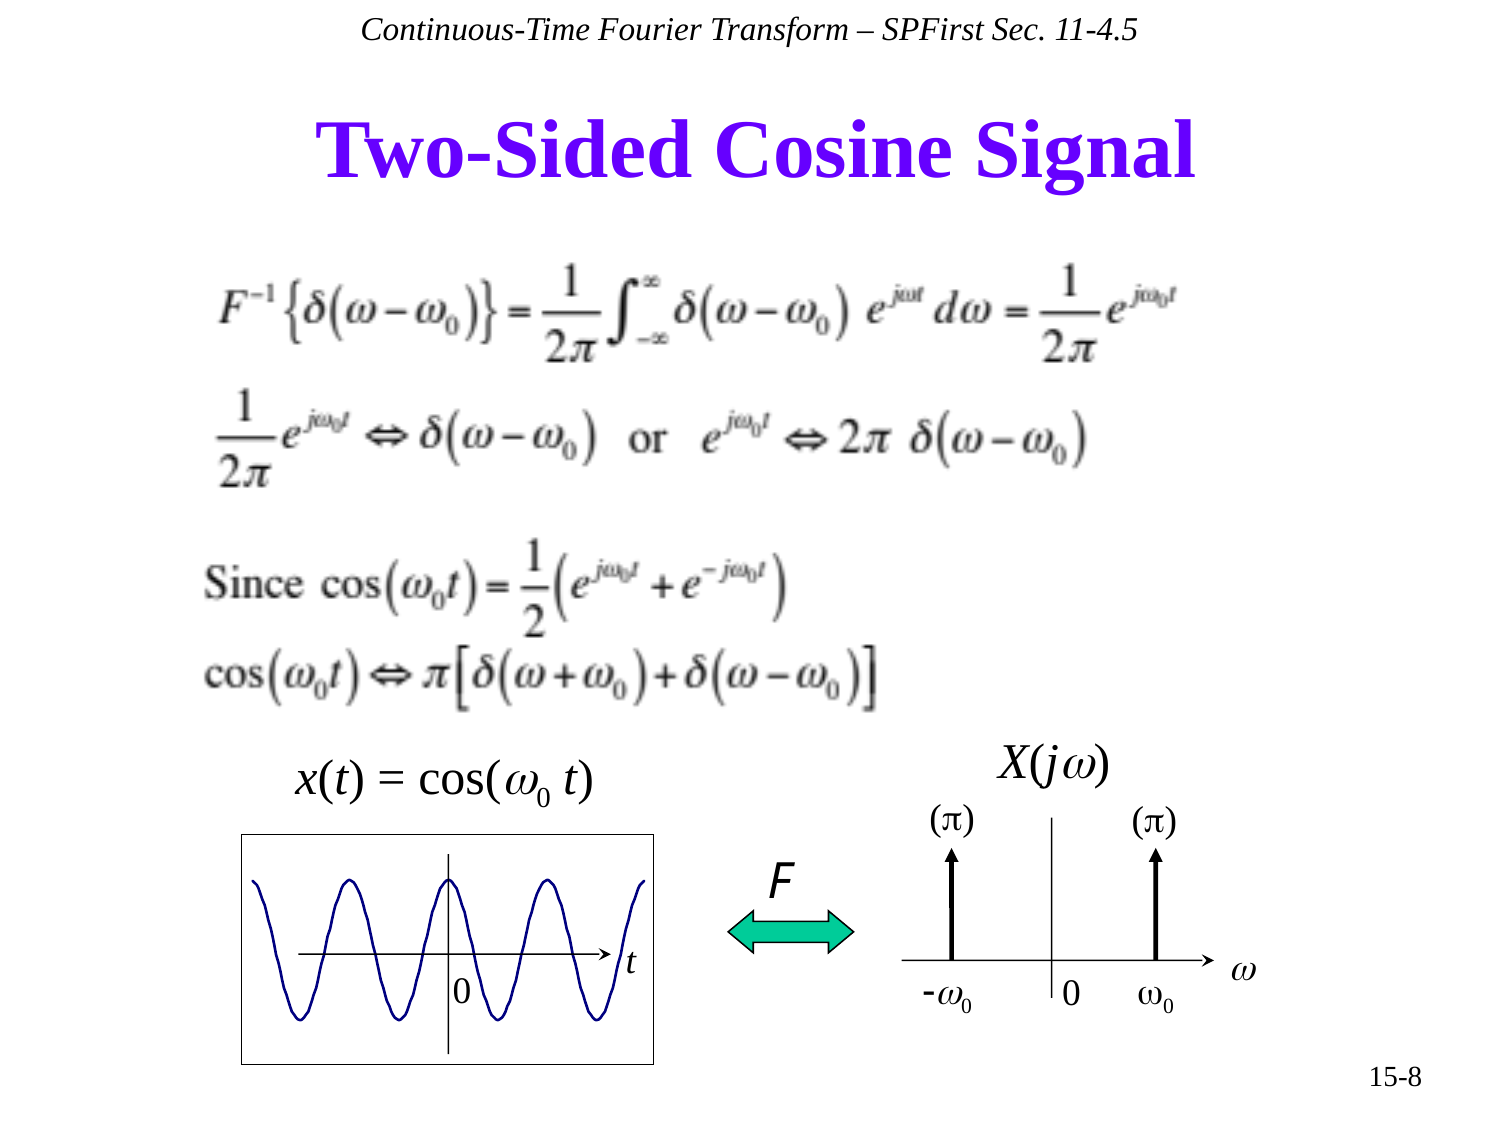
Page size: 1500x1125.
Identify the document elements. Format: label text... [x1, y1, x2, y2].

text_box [999, 249, 1181, 366]
text_box Continuous-Time Fourier Transform – SPFirst Sec. 11-4.5 [0, 0, 1500, 55]
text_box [897, 785, 1320, 1021]
slide_number 15-8 [1124, 1049, 1438, 1125]
title Two-Sided Cosine Signal [75, 55, 1438, 238]
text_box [212, 249, 996, 366]
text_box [210, 374, 601, 492]
text_box X(jw) [983, 721, 1196, 784]
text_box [719, 840, 854, 954]
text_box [235, 828, 662, 1071]
text_box x(t) = cos(w0 t) [238, 737, 651, 821]
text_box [624, 399, 1090, 475]
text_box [199, 637, 883, 717]
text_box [199, 524, 789, 636]
